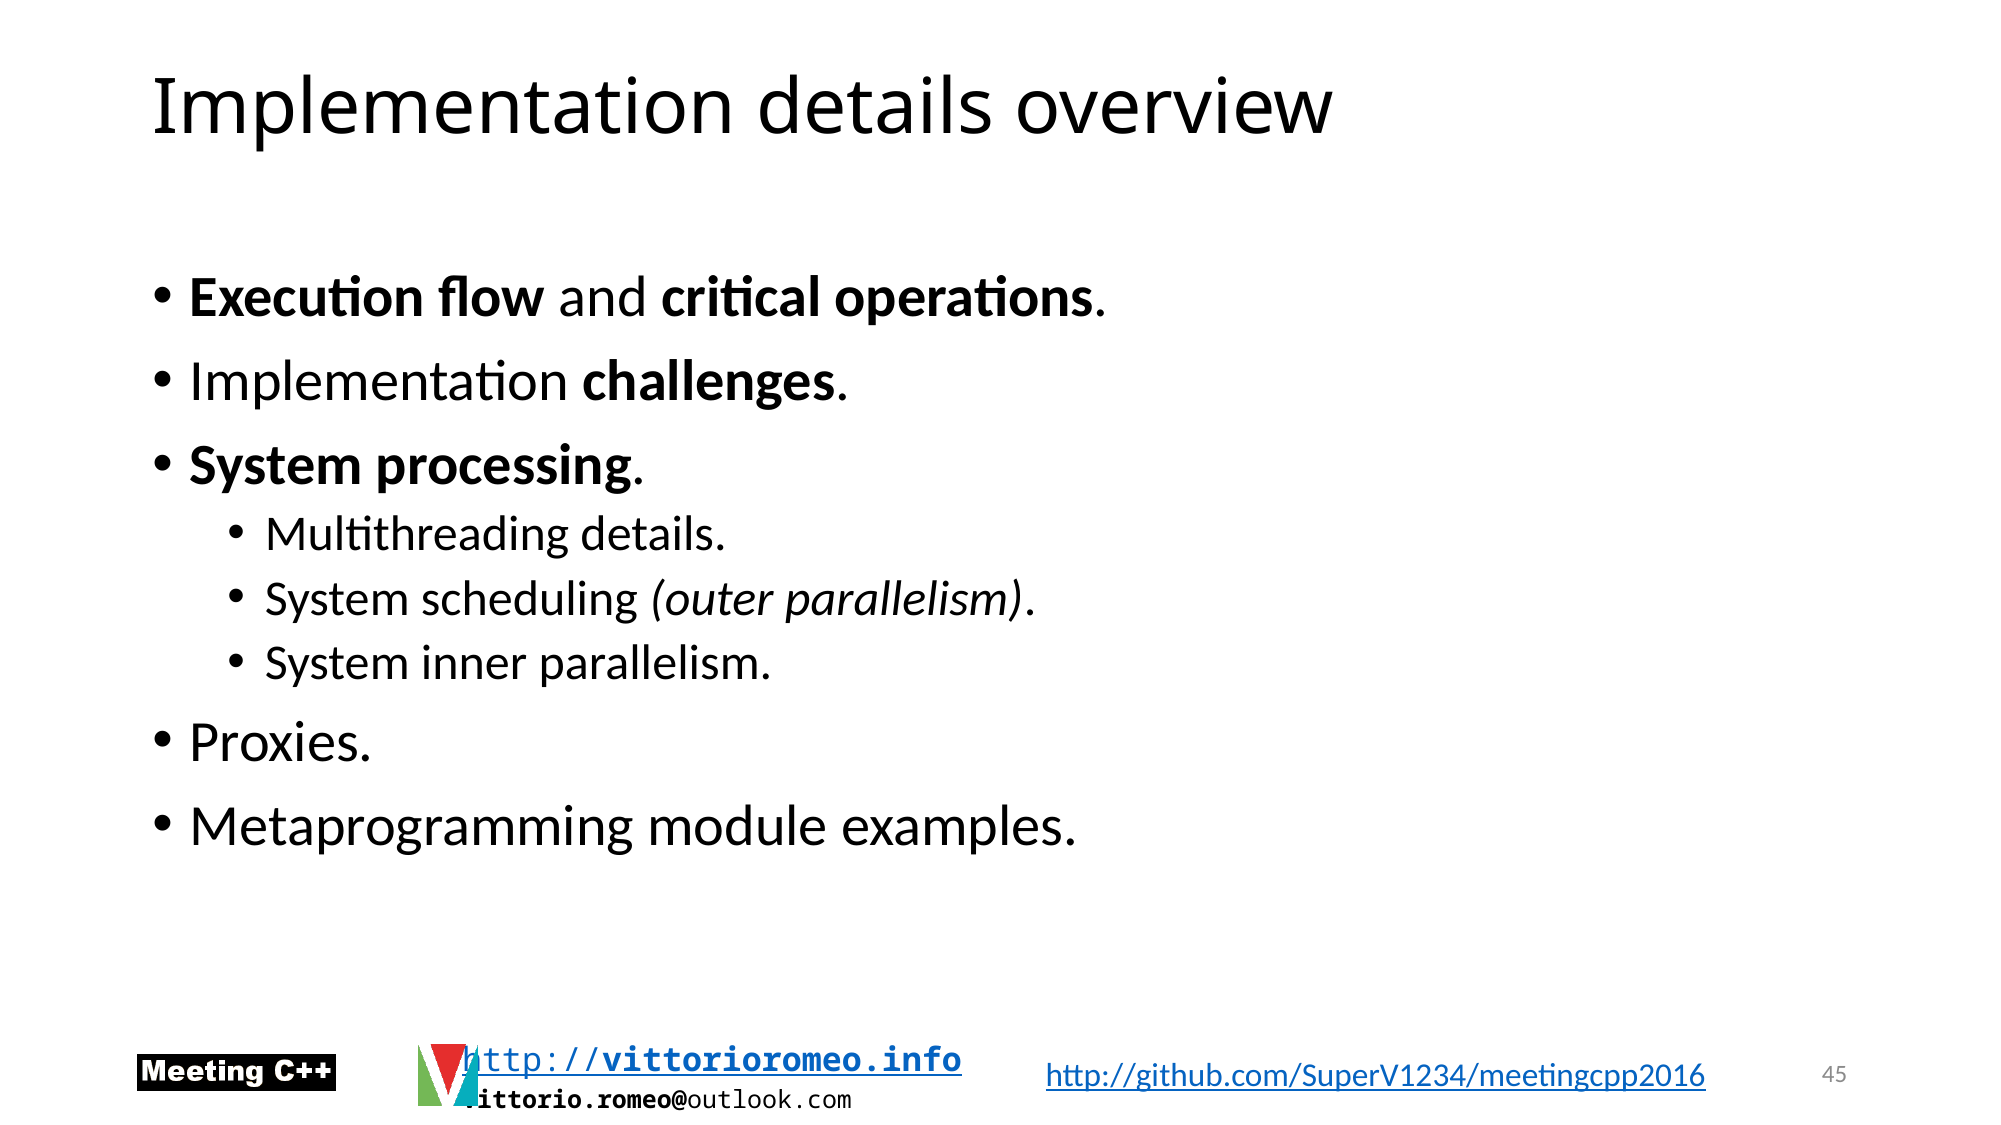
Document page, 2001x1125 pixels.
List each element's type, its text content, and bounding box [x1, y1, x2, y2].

list Execution flow and critical operations. Implementation challenges. System processing. Multithreading details. System scheduling (outer parallelism). System inner parallelism. Proxies. Metaprogramming module examples. [137, 258, 1863, 973]
slide_number 45 [1793, 1042, 1863, 1103]
picture [418, 1044, 478, 1106]
picture [137, 1054, 336, 1091]
title Implementation details overview [137, 59, 1863, 159]
